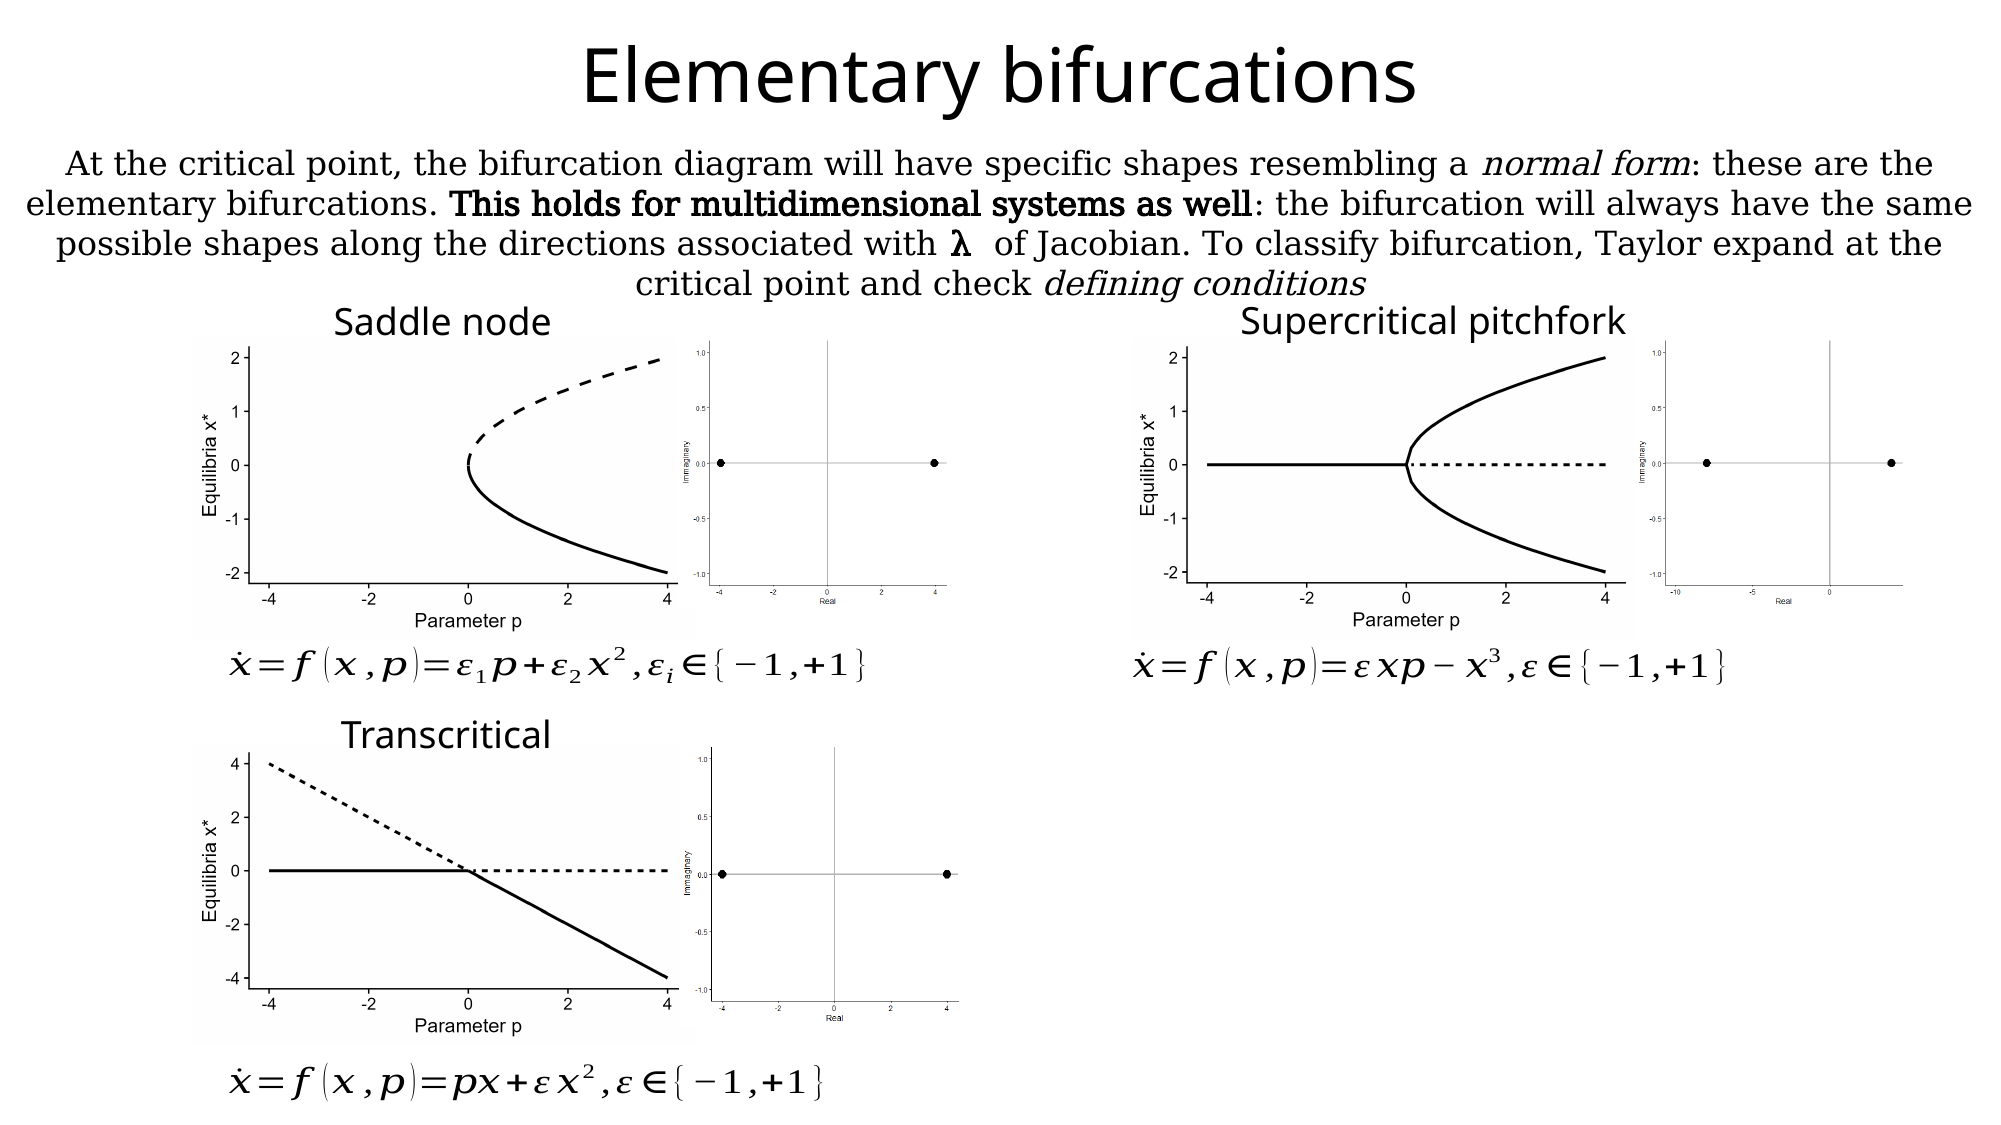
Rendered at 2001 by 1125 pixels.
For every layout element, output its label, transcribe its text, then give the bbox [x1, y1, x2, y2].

picture [1129, 336, 1906, 641]
title Elementary bifurcations [137, 6, 1863, 150]
picture [192, 337, 951, 641]
text_box Supercritical pitchfork [1199, 289, 1668, 336]
picture [192, 742, 963, 1047]
text_box Saddle node [208, 290, 677, 337]
text_box Transcritical [212, 704, 681, 742]
